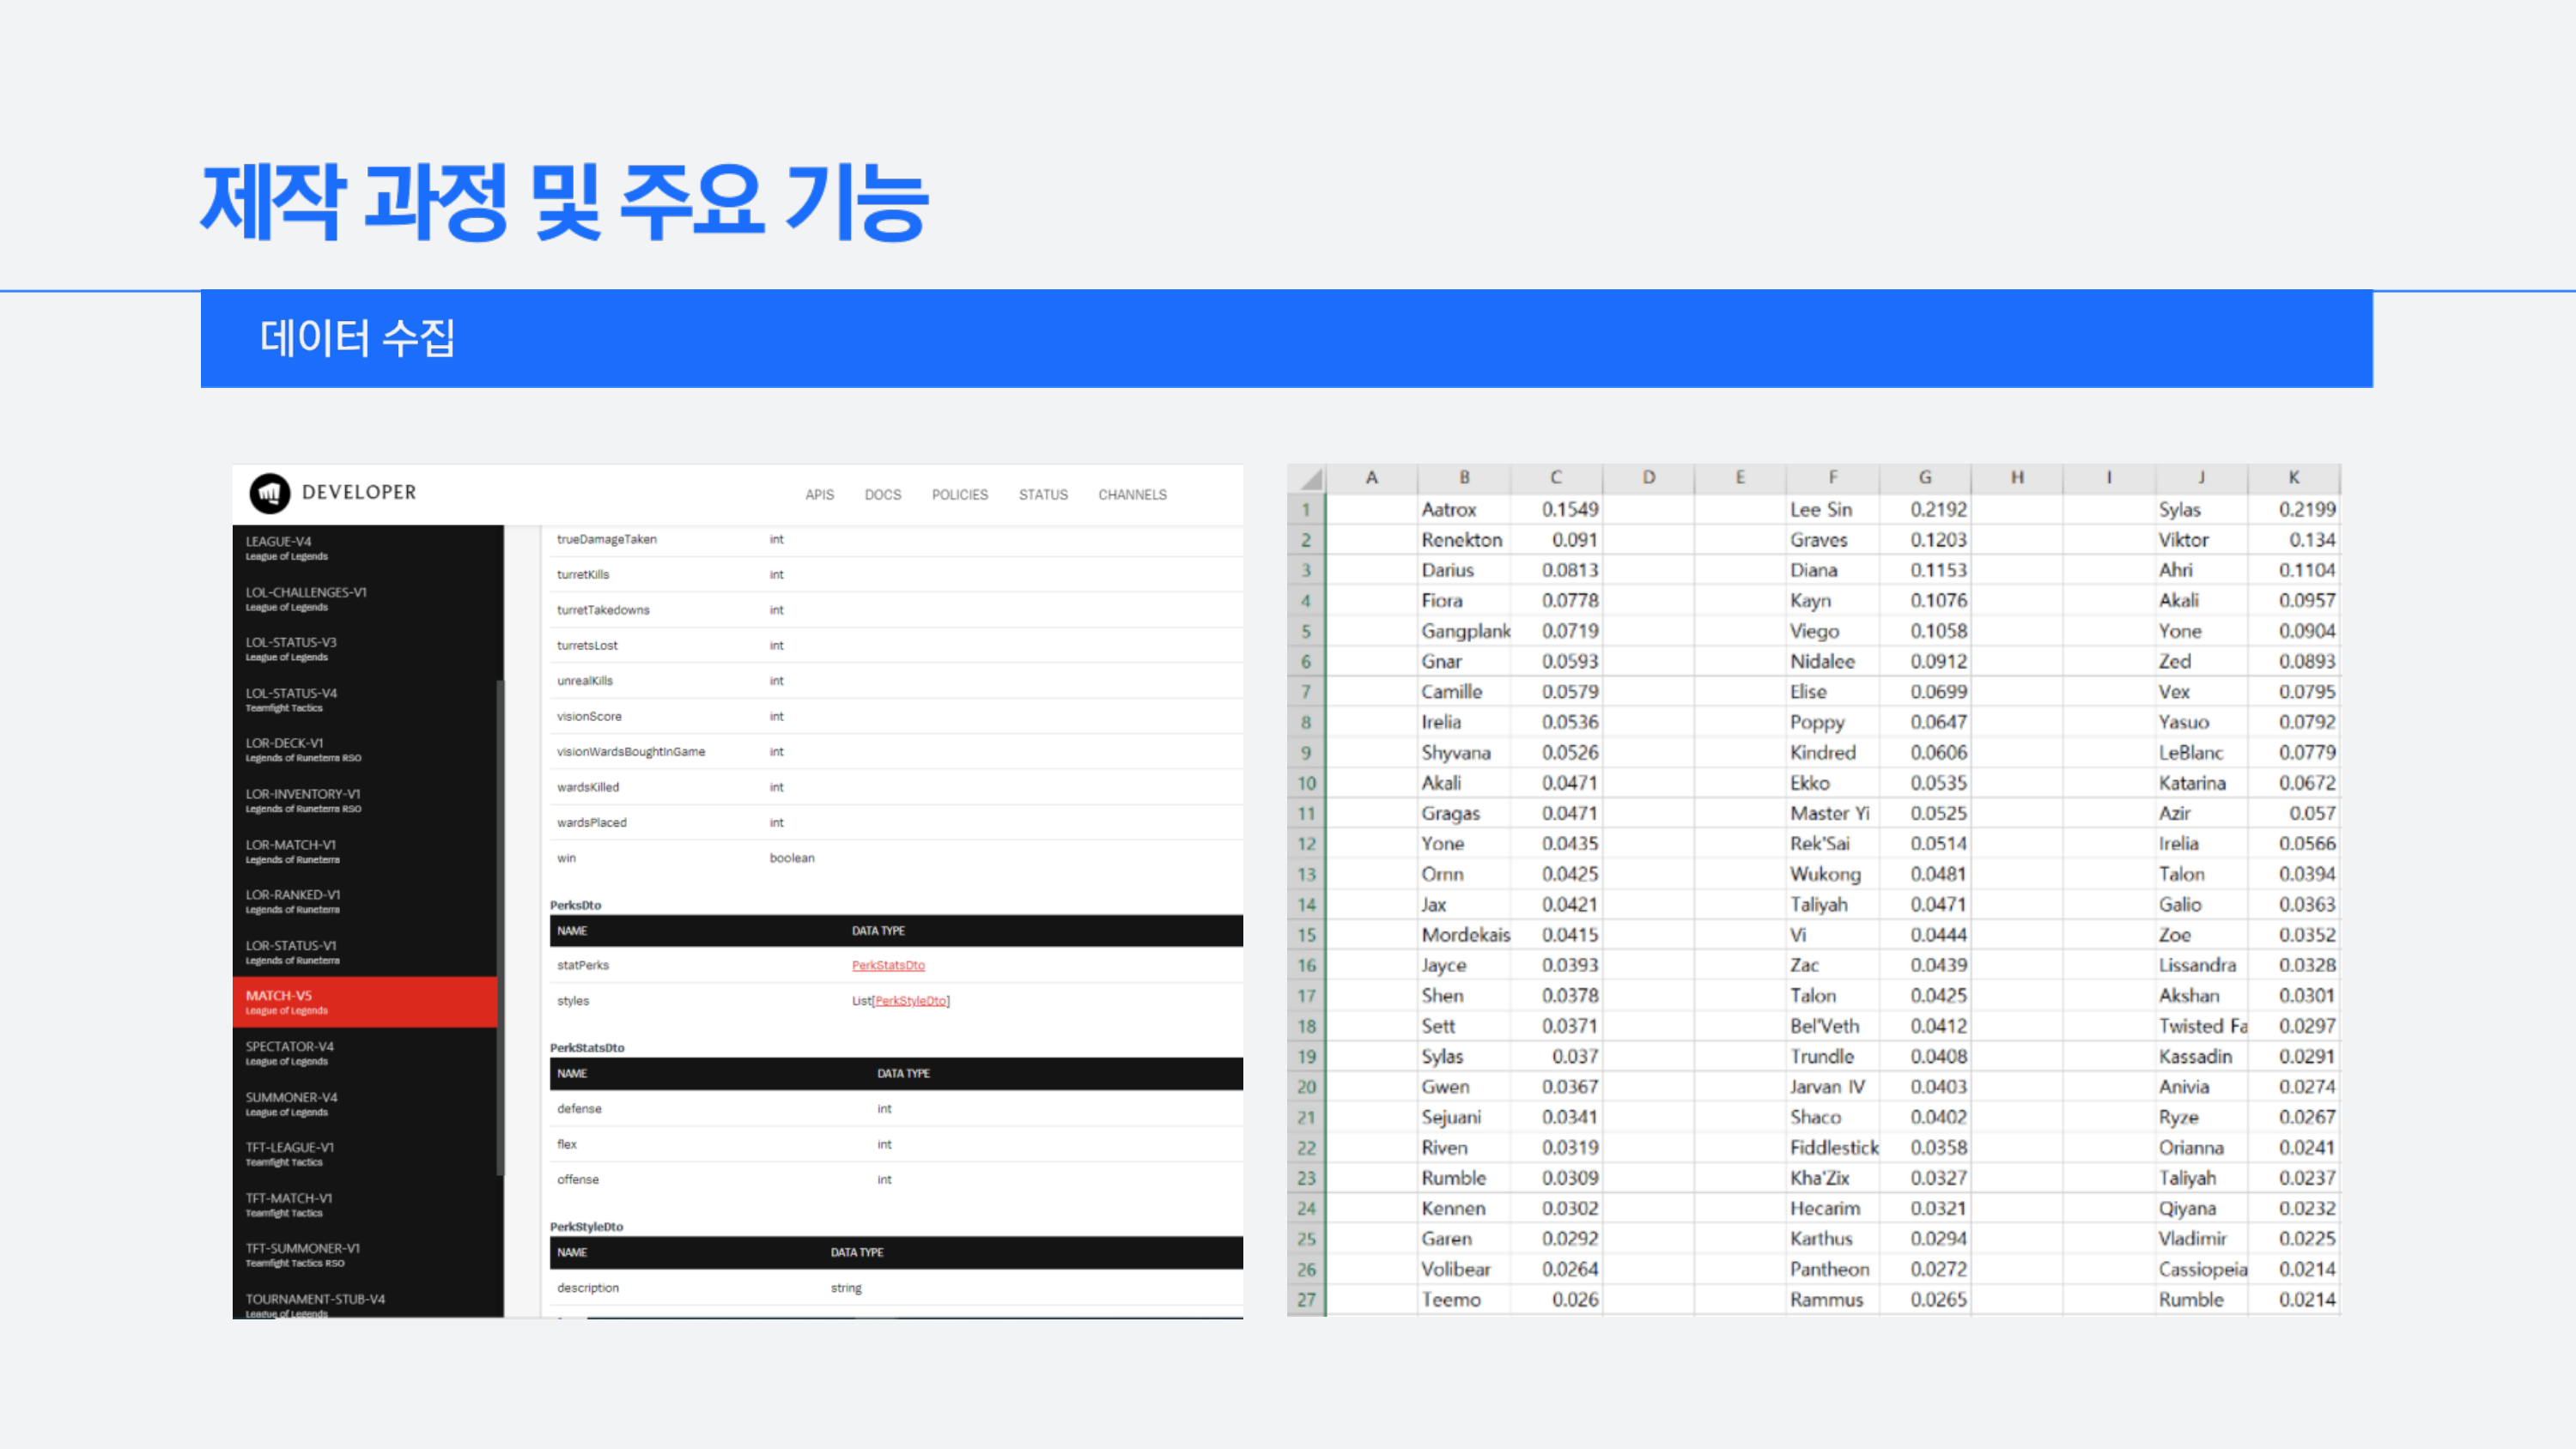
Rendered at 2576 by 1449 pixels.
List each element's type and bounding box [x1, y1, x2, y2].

text_box [0, 289, 198, 293]
text_box [201, 289, 2374, 388]
text_box [232, 464, 1244, 1319]
picture [252, 304, 477, 384]
text_box [1286, 463, 2342, 1317]
text_box [2379, 289, 2576, 293]
picture [185, 132, 969, 289]
